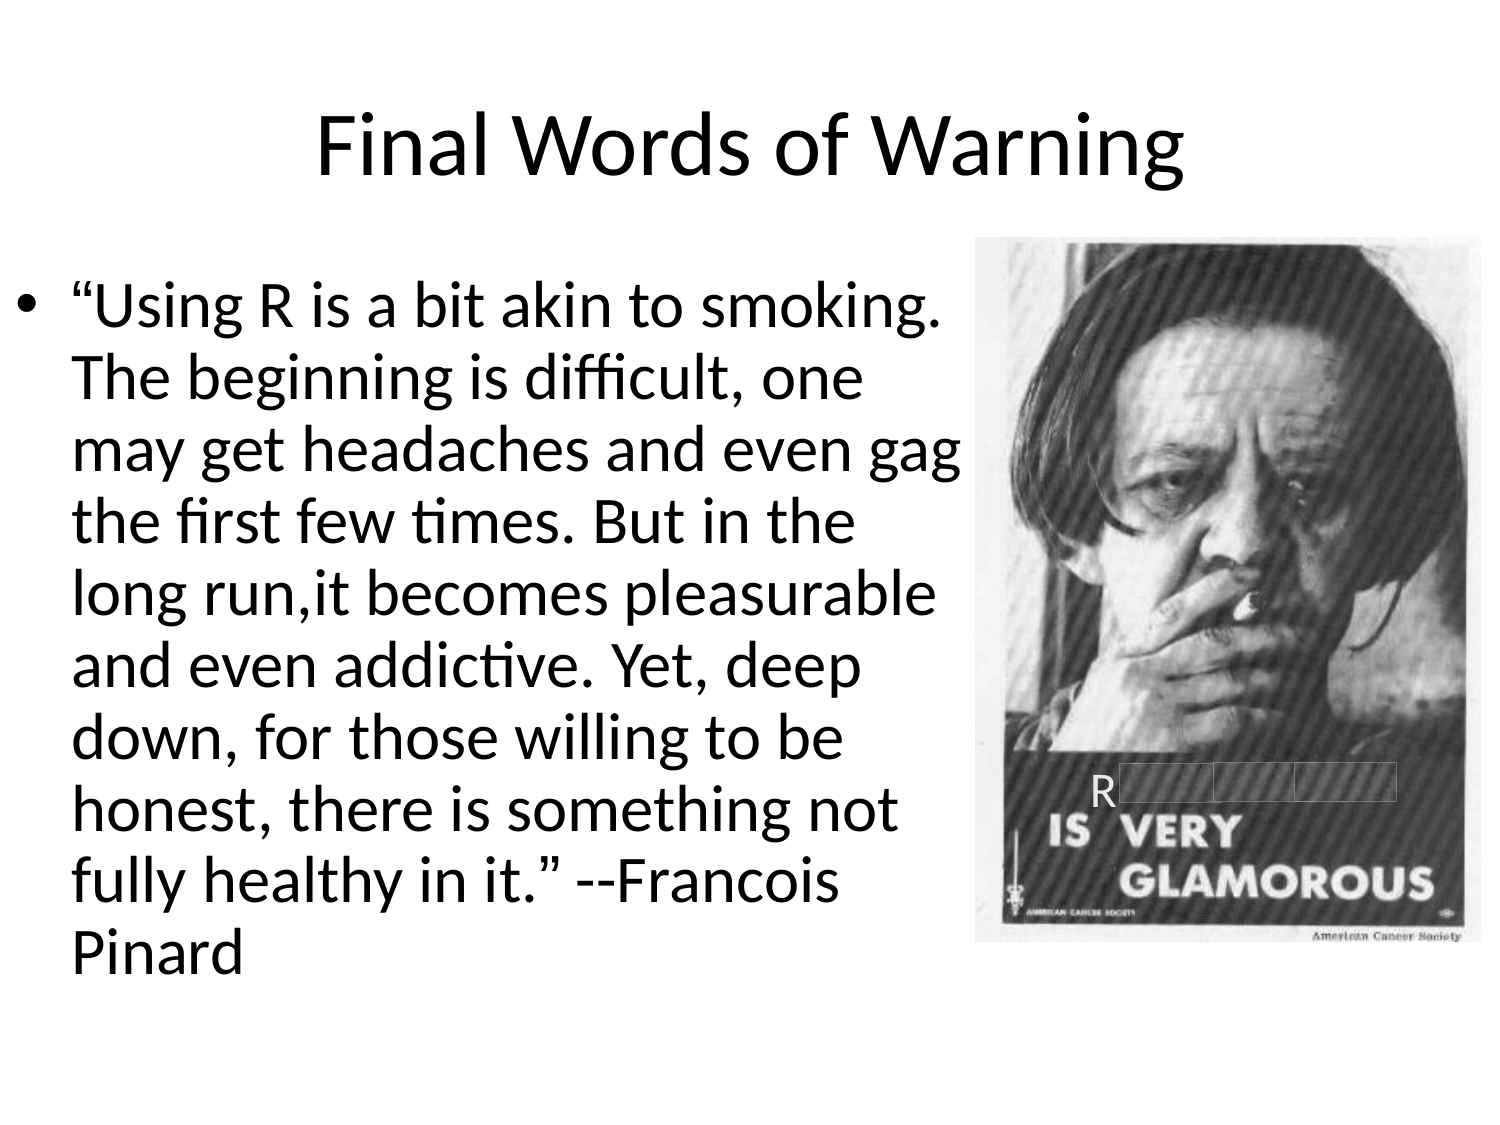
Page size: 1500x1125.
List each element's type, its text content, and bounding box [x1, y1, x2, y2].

picture [974, 237, 1481, 942]
title Final Words of Warning [75, 45, 1425, 233]
list “Using R is a bit akin to smoking. The beginning is difficult, one may get headaches and even gag the first few times. But in the long run,it becomes pleasurable and even addictive. Yet, deep down, for those willing to be honest, there is something not fully healthy in it.” --Francois Pinard [0, 262, 988, 1125]
